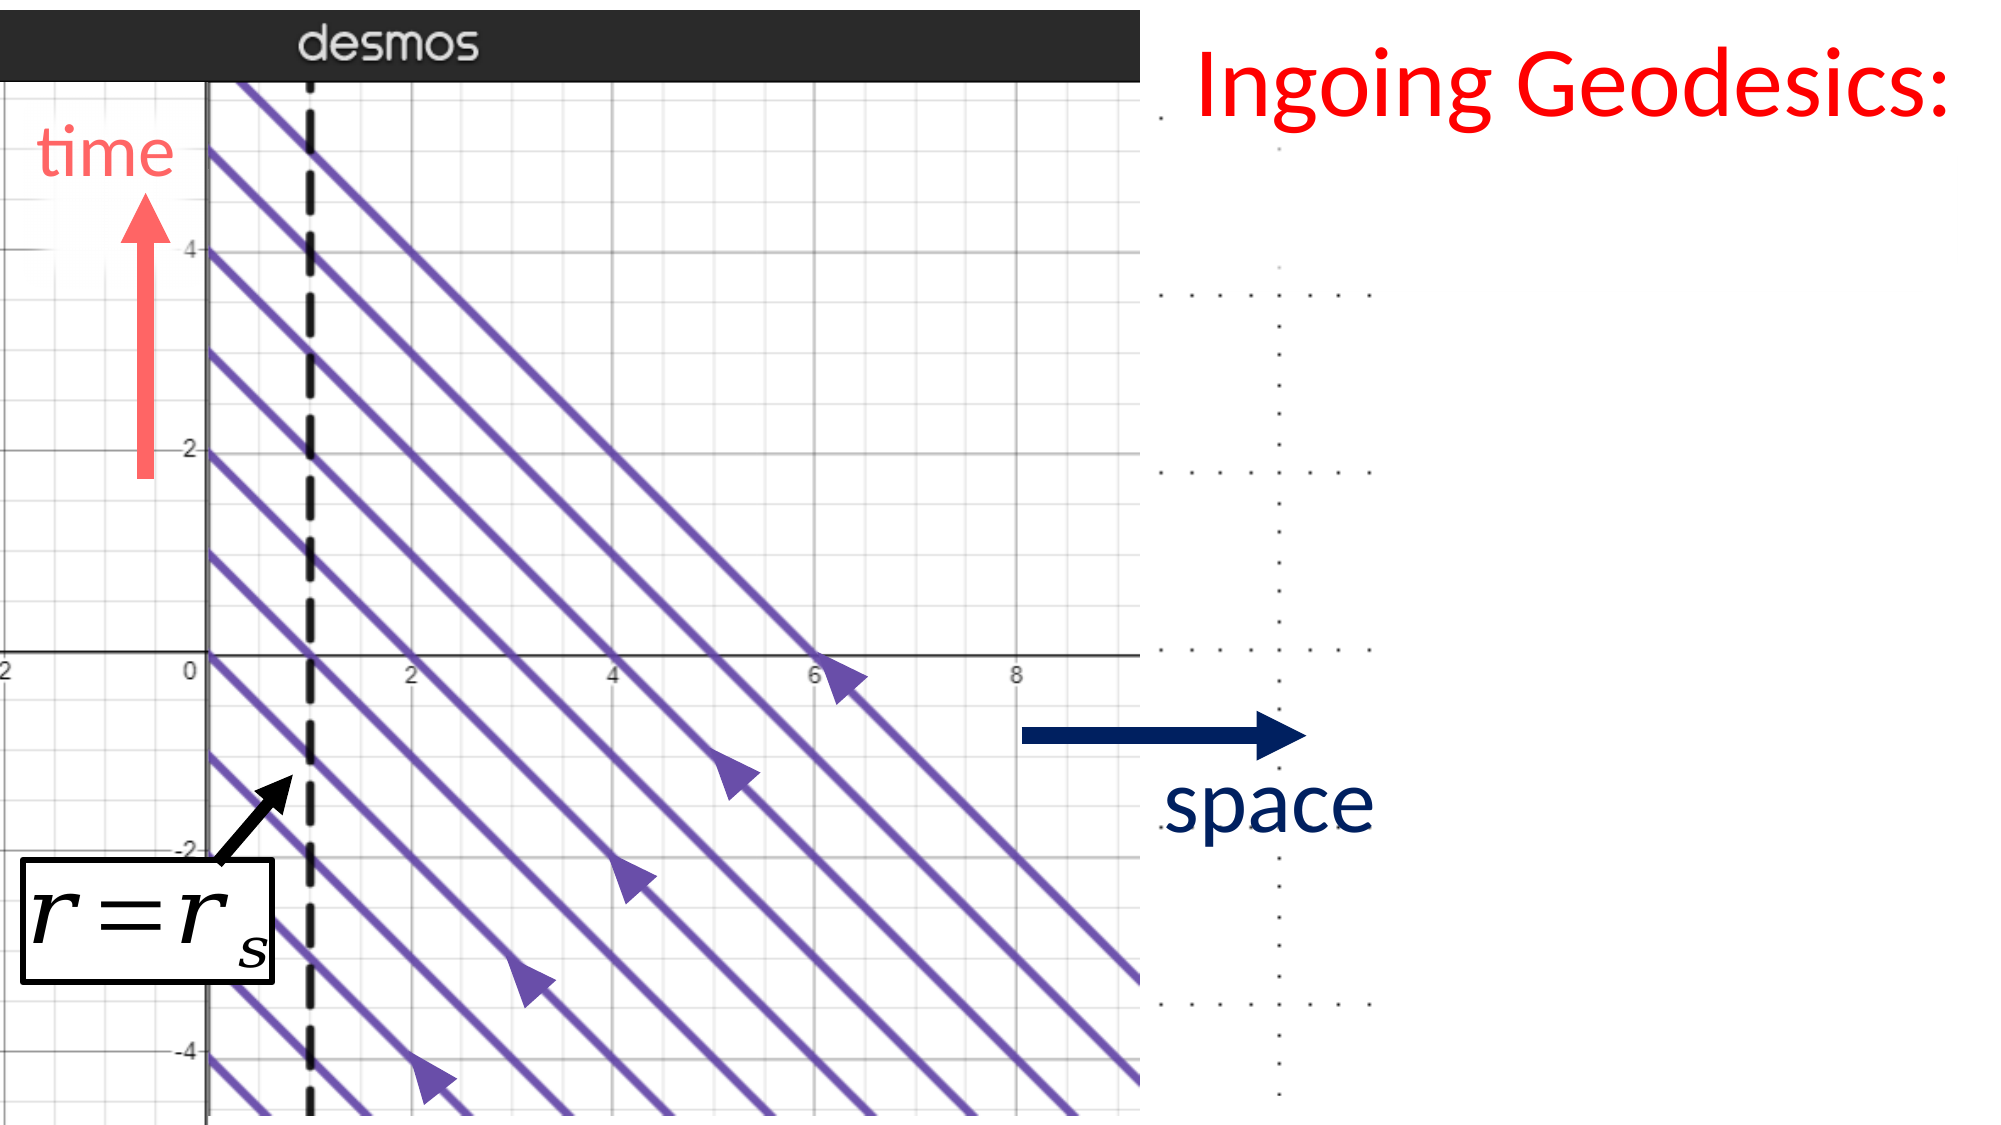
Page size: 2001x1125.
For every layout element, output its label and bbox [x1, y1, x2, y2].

text_box [25, 774, 293, 980]
text_box [0, 10, 1140, 1116]
text_box [20, 94, 209, 479]
text_box [1021, 733, 1458, 860]
text_box [1174, 8, 1992, 294]
text_box [1140, 860, 1374, 1114]
text_box [1140, 57, 1374, 733]
picture [0, 82, 209, 1125]
